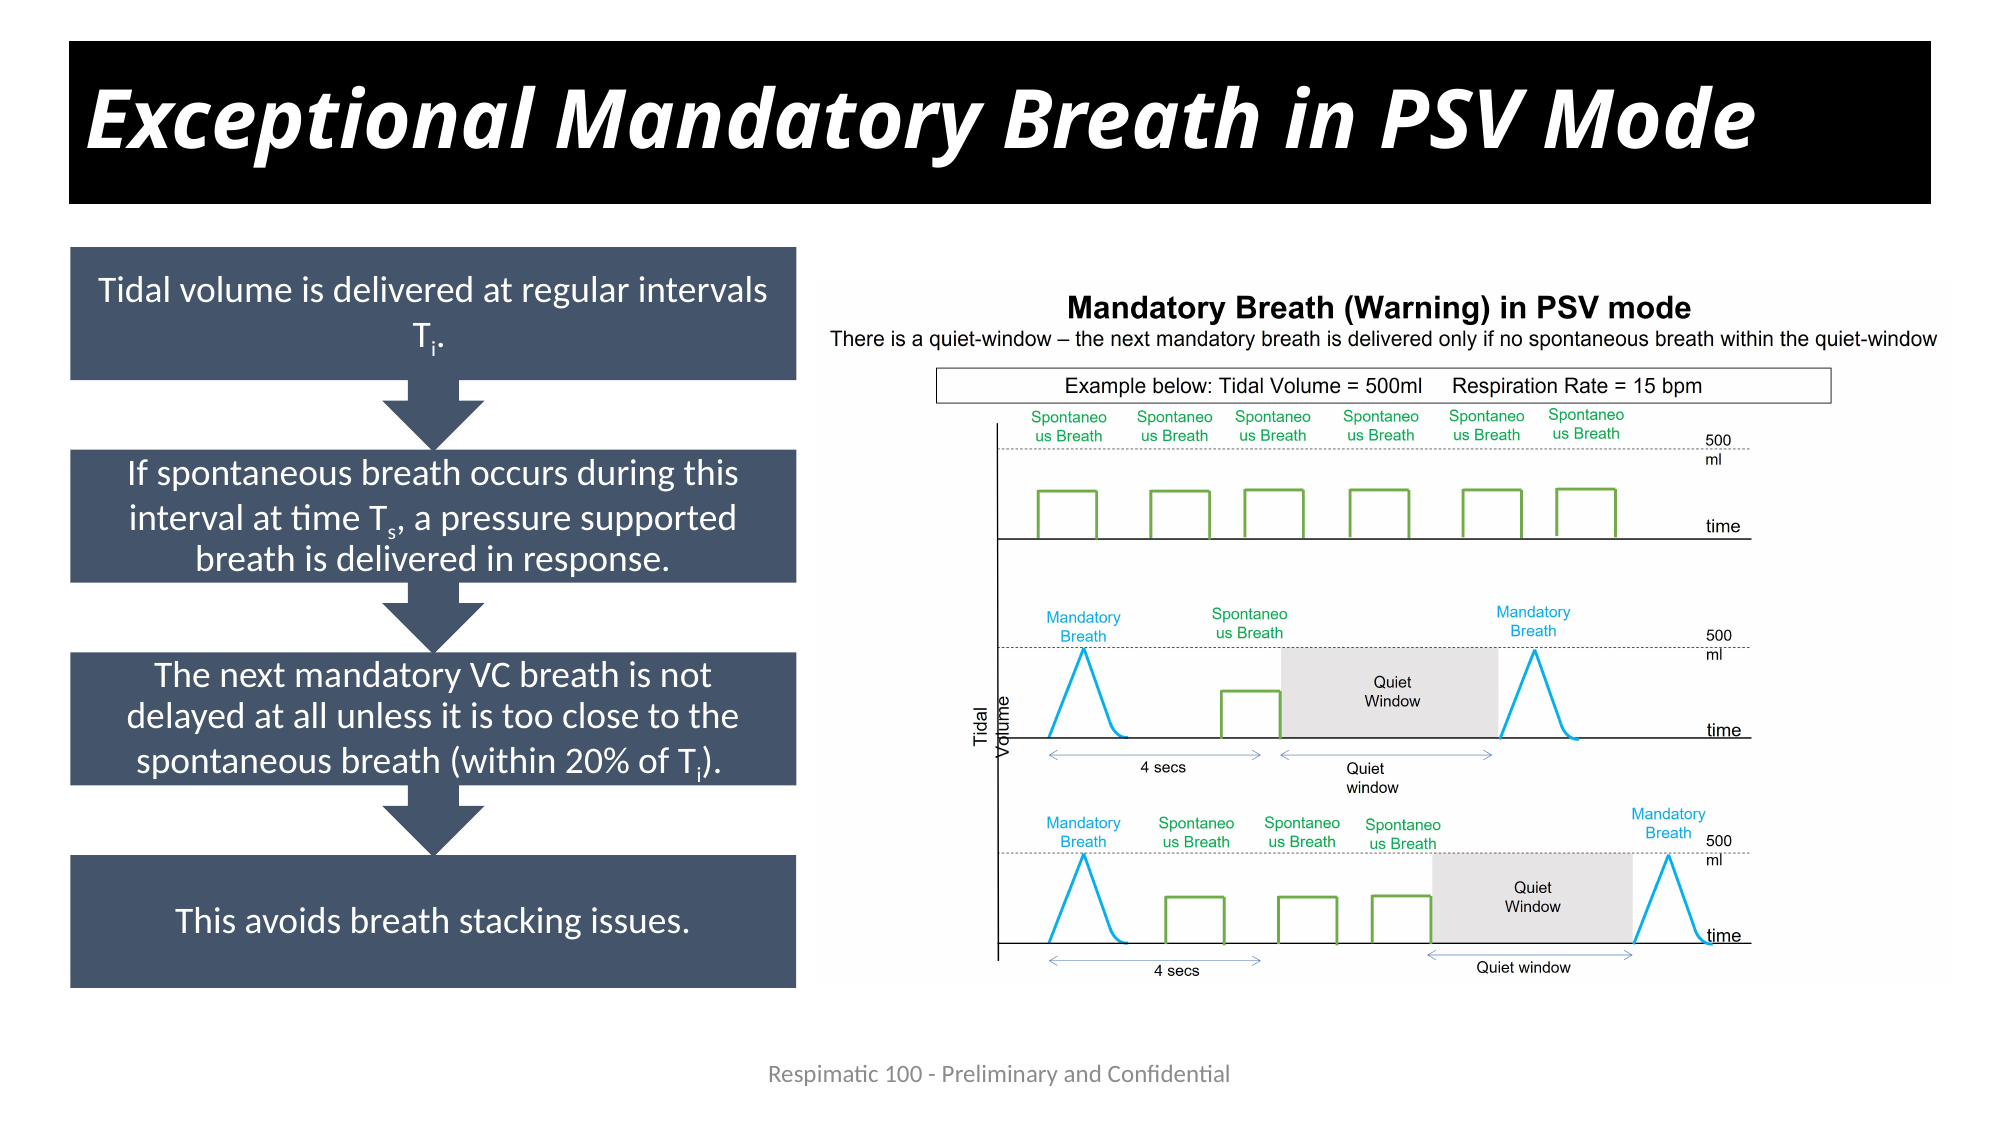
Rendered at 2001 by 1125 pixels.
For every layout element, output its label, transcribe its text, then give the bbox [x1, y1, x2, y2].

picture [817, 278, 1950, 989]
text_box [70, 246, 797, 989]
title Exceptional Mandatory Breath in PSV Mode [69, 41, 1931, 204]
footer Respimatic 100 - Preliminary and Confidential [662, 1042, 1338, 1103]
